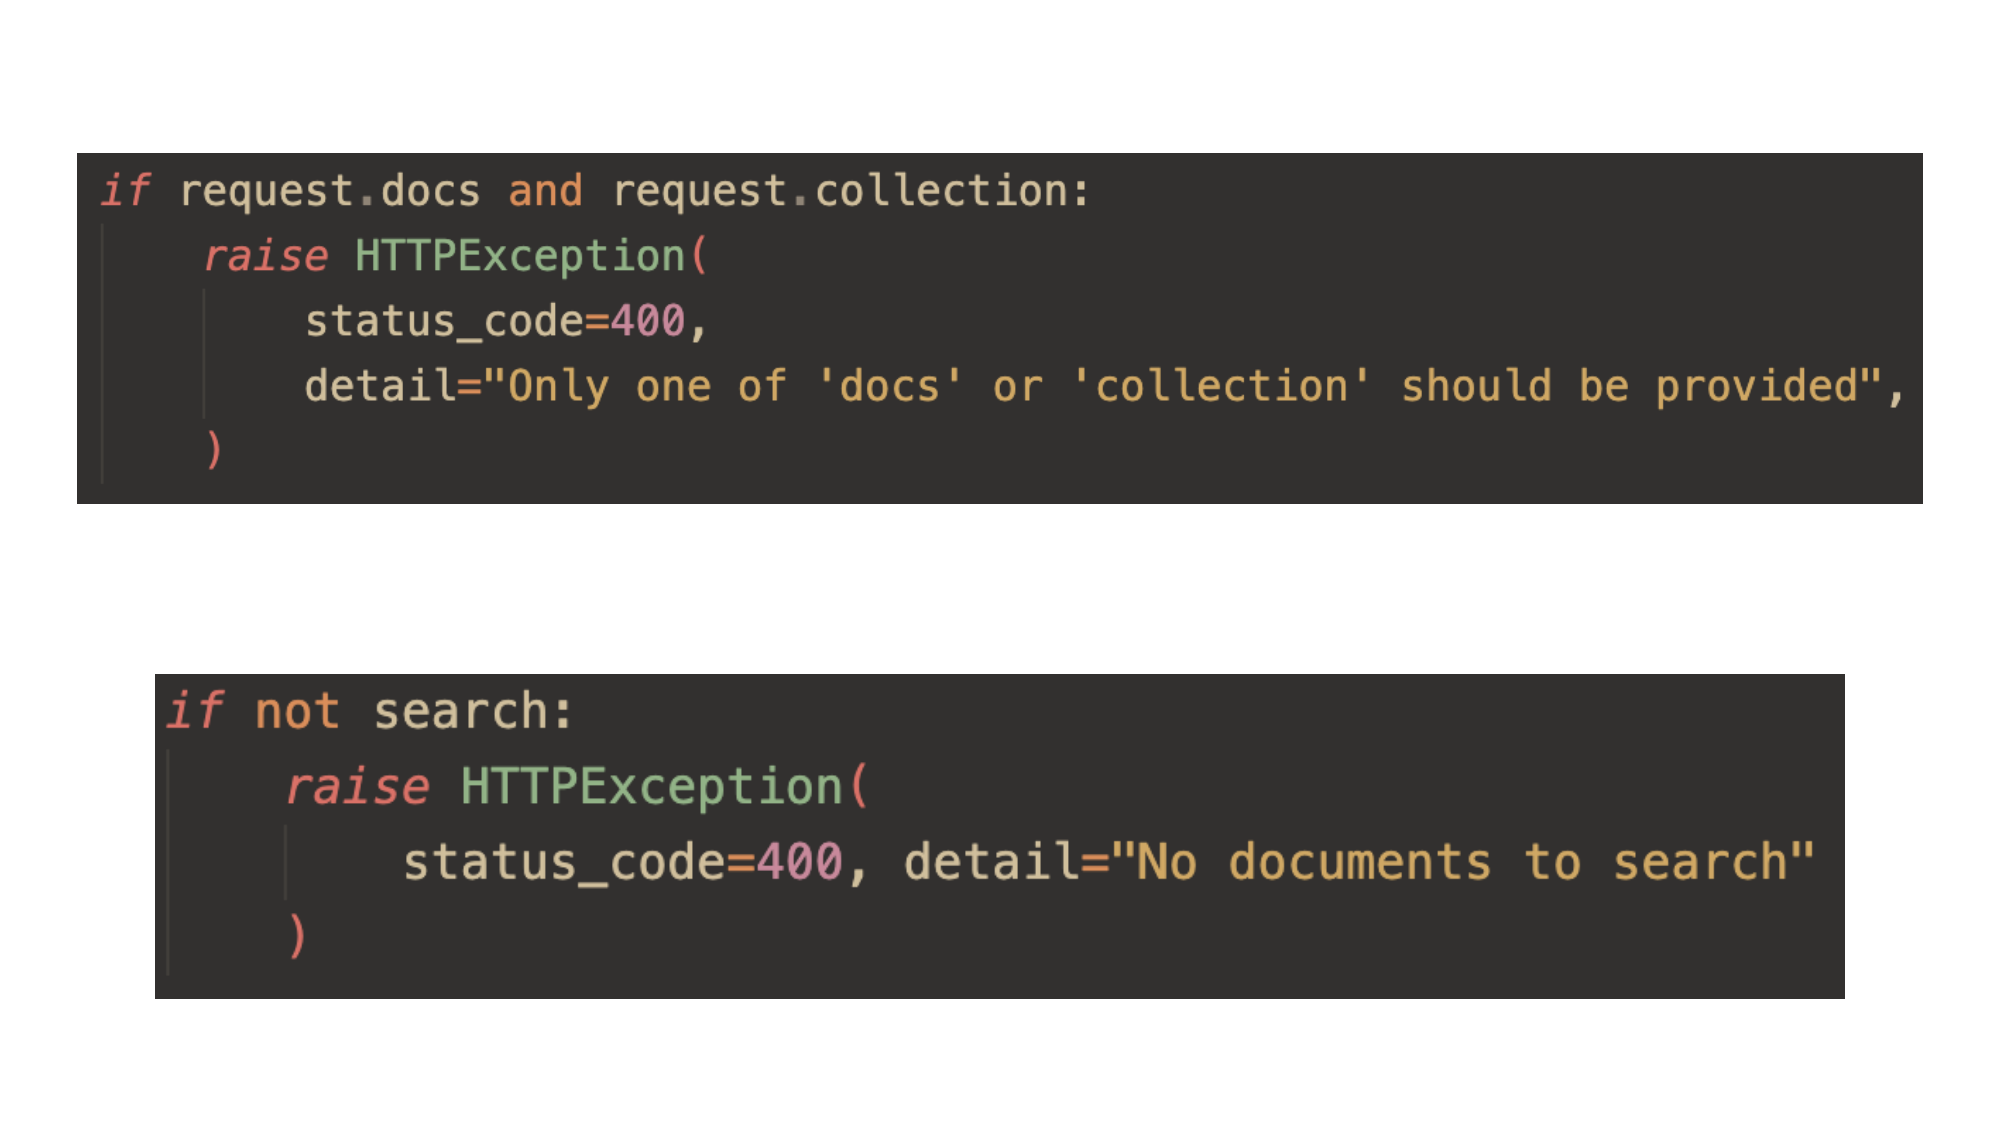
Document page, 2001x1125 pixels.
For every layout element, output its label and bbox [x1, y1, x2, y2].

picture [154, 674, 1846, 1000]
picture [77, 153, 1923, 505]
